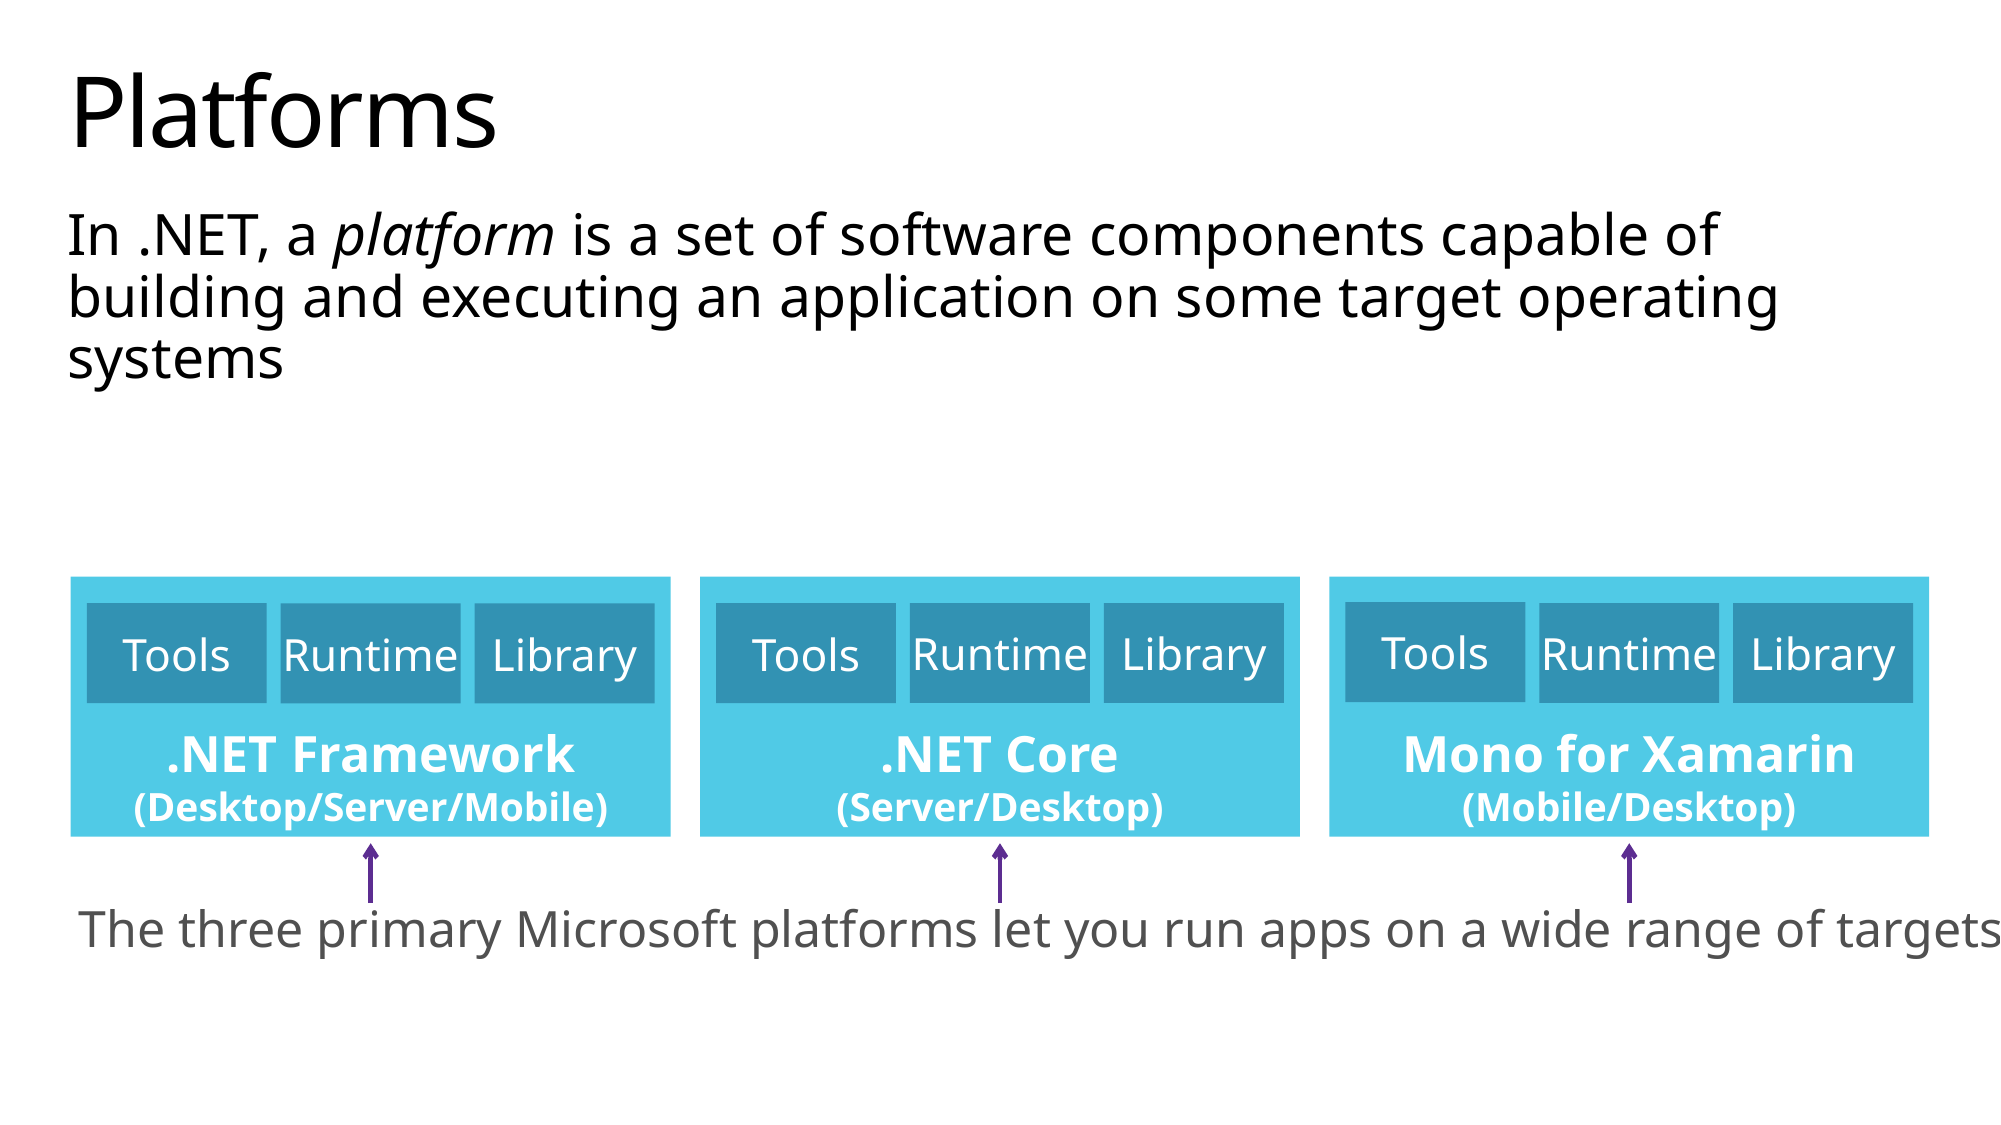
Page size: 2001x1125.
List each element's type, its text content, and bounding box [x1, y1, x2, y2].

text_box The three primary Microsoft platforms let you run apps on a wide range of targets [64, 889, 2000, 965]
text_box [1329, 576, 1930, 837]
list In .NET, a platform is a set of software components capable of building and executing an application on some target operating systems [43, 191, 1918, 347]
title Platforms [44, 47, 1957, 196]
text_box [70, 576, 671, 837]
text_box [699, 576, 1301, 837]
